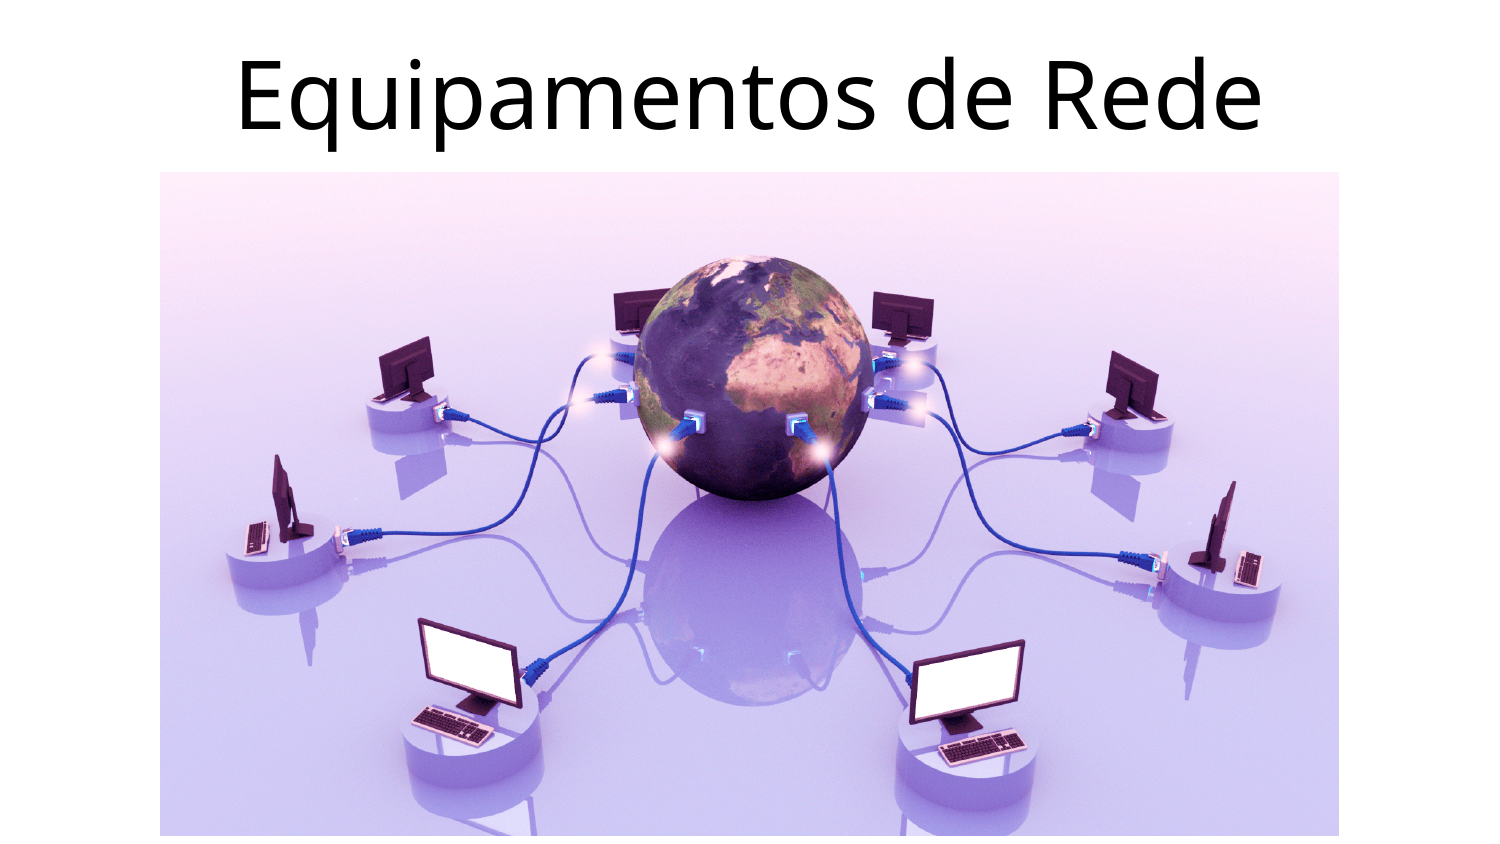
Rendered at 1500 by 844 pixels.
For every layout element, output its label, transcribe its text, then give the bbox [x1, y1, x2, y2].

title Equipamentos de Rede [51, 11, 1449, 173]
picture [160, 172, 1340, 836]
